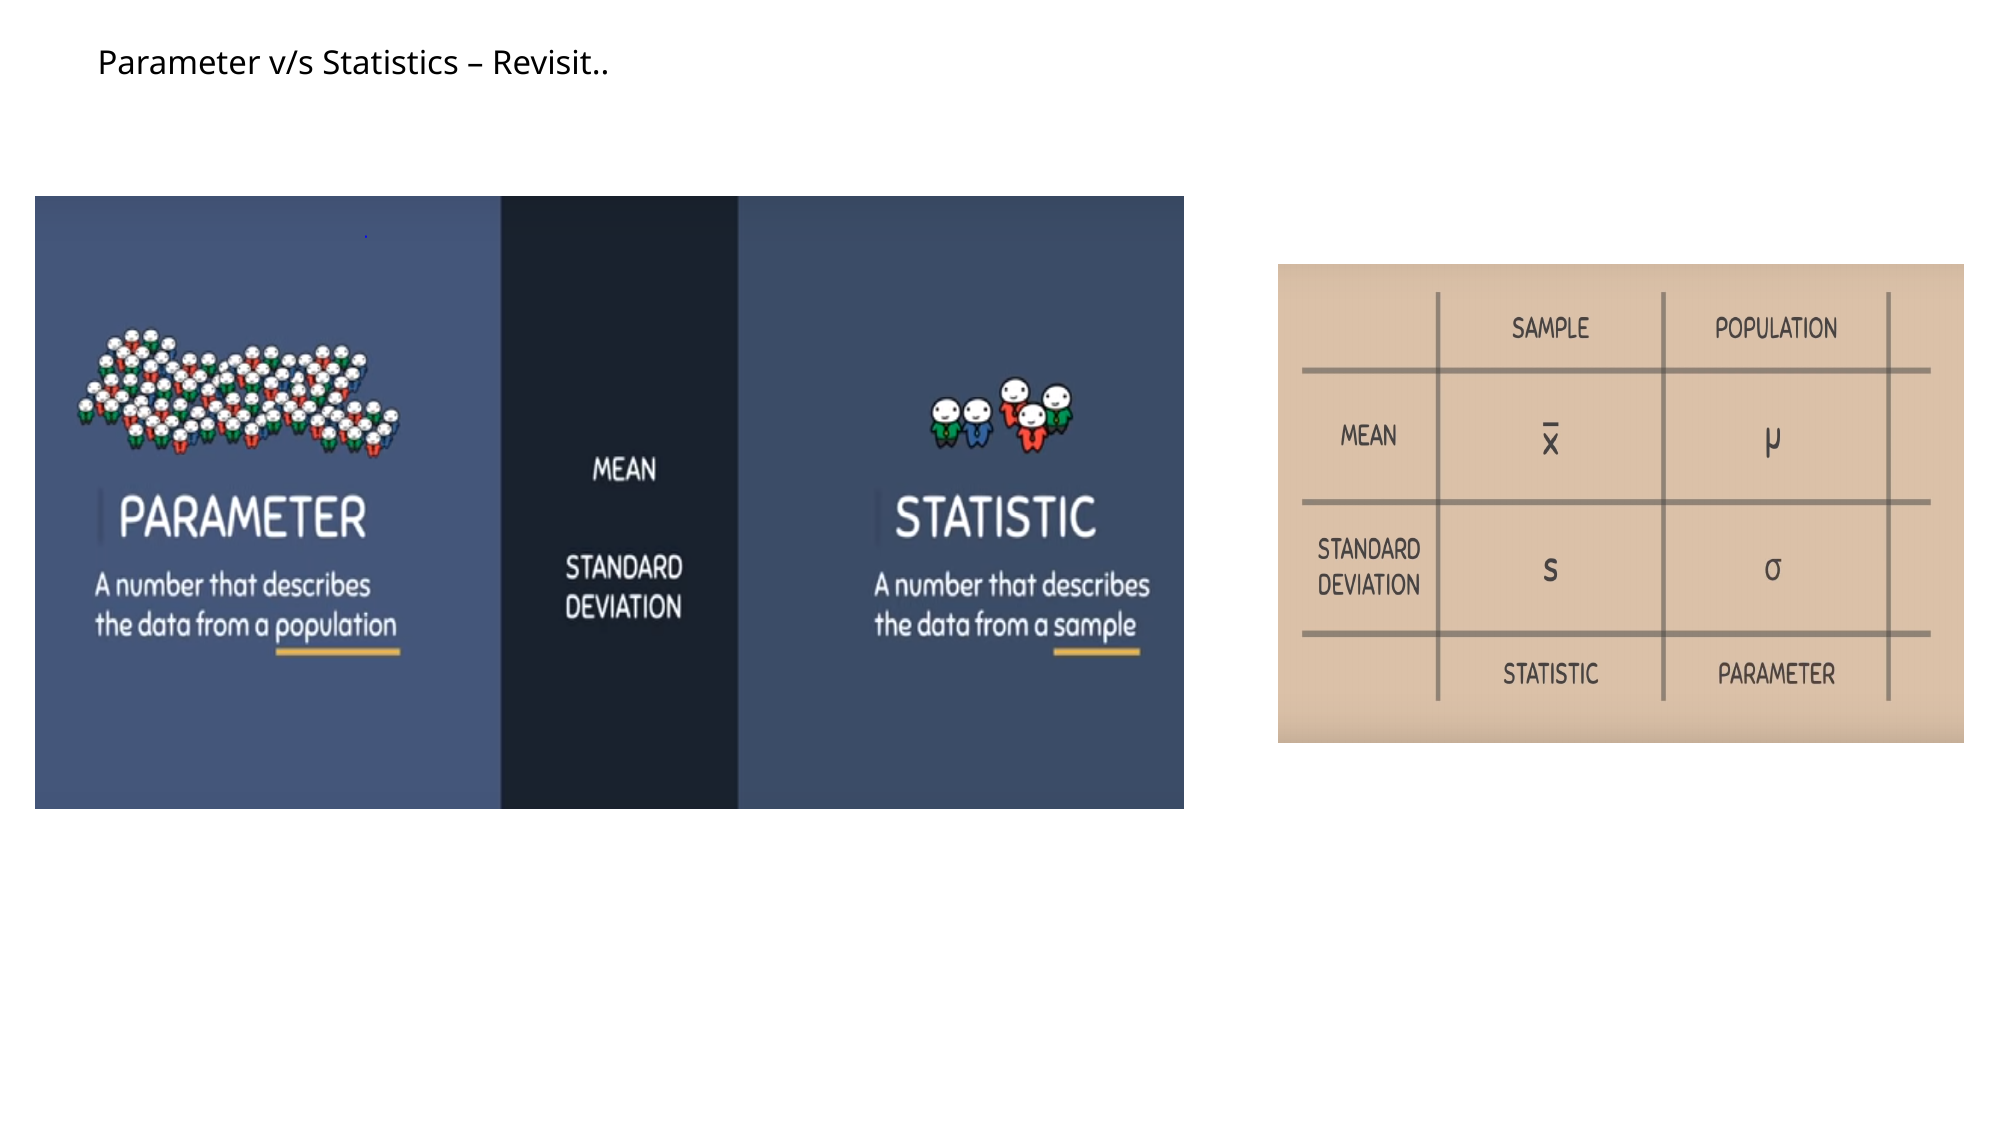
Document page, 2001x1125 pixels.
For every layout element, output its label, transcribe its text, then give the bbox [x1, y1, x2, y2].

picture [1278, 264, 1964, 743]
picture [35, 196, 1184, 809]
title Parameter v/s Statistics – Revisit.. [82, 38, 1918, 90]
